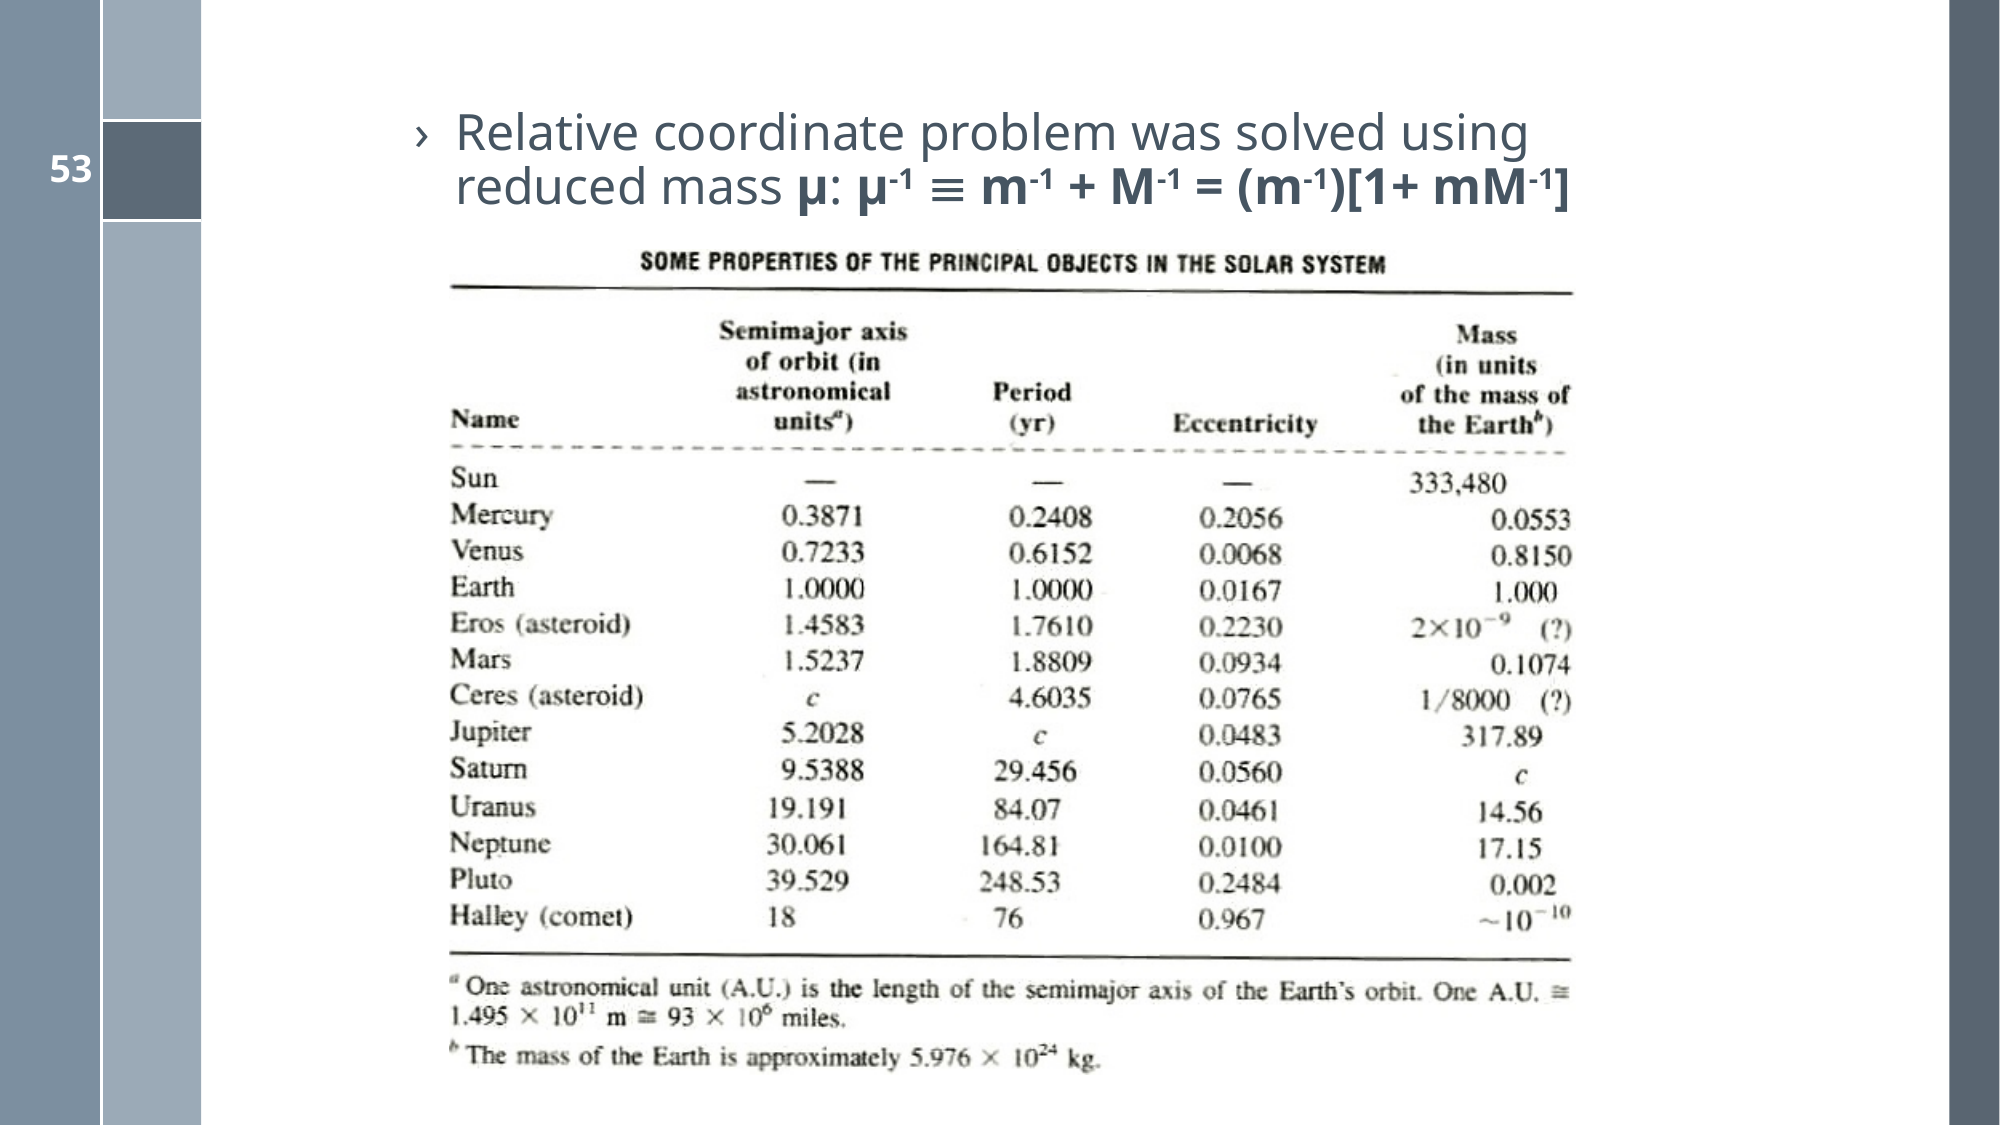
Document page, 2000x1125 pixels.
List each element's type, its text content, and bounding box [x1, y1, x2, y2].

picture [449, 249, 1576, 1075]
list Relative coordinate problem was solved using reduced mass μ: μ-1  m-1 + M-1 = (m-1)[1+ mM-1] [399, 99, 1675, 872]
